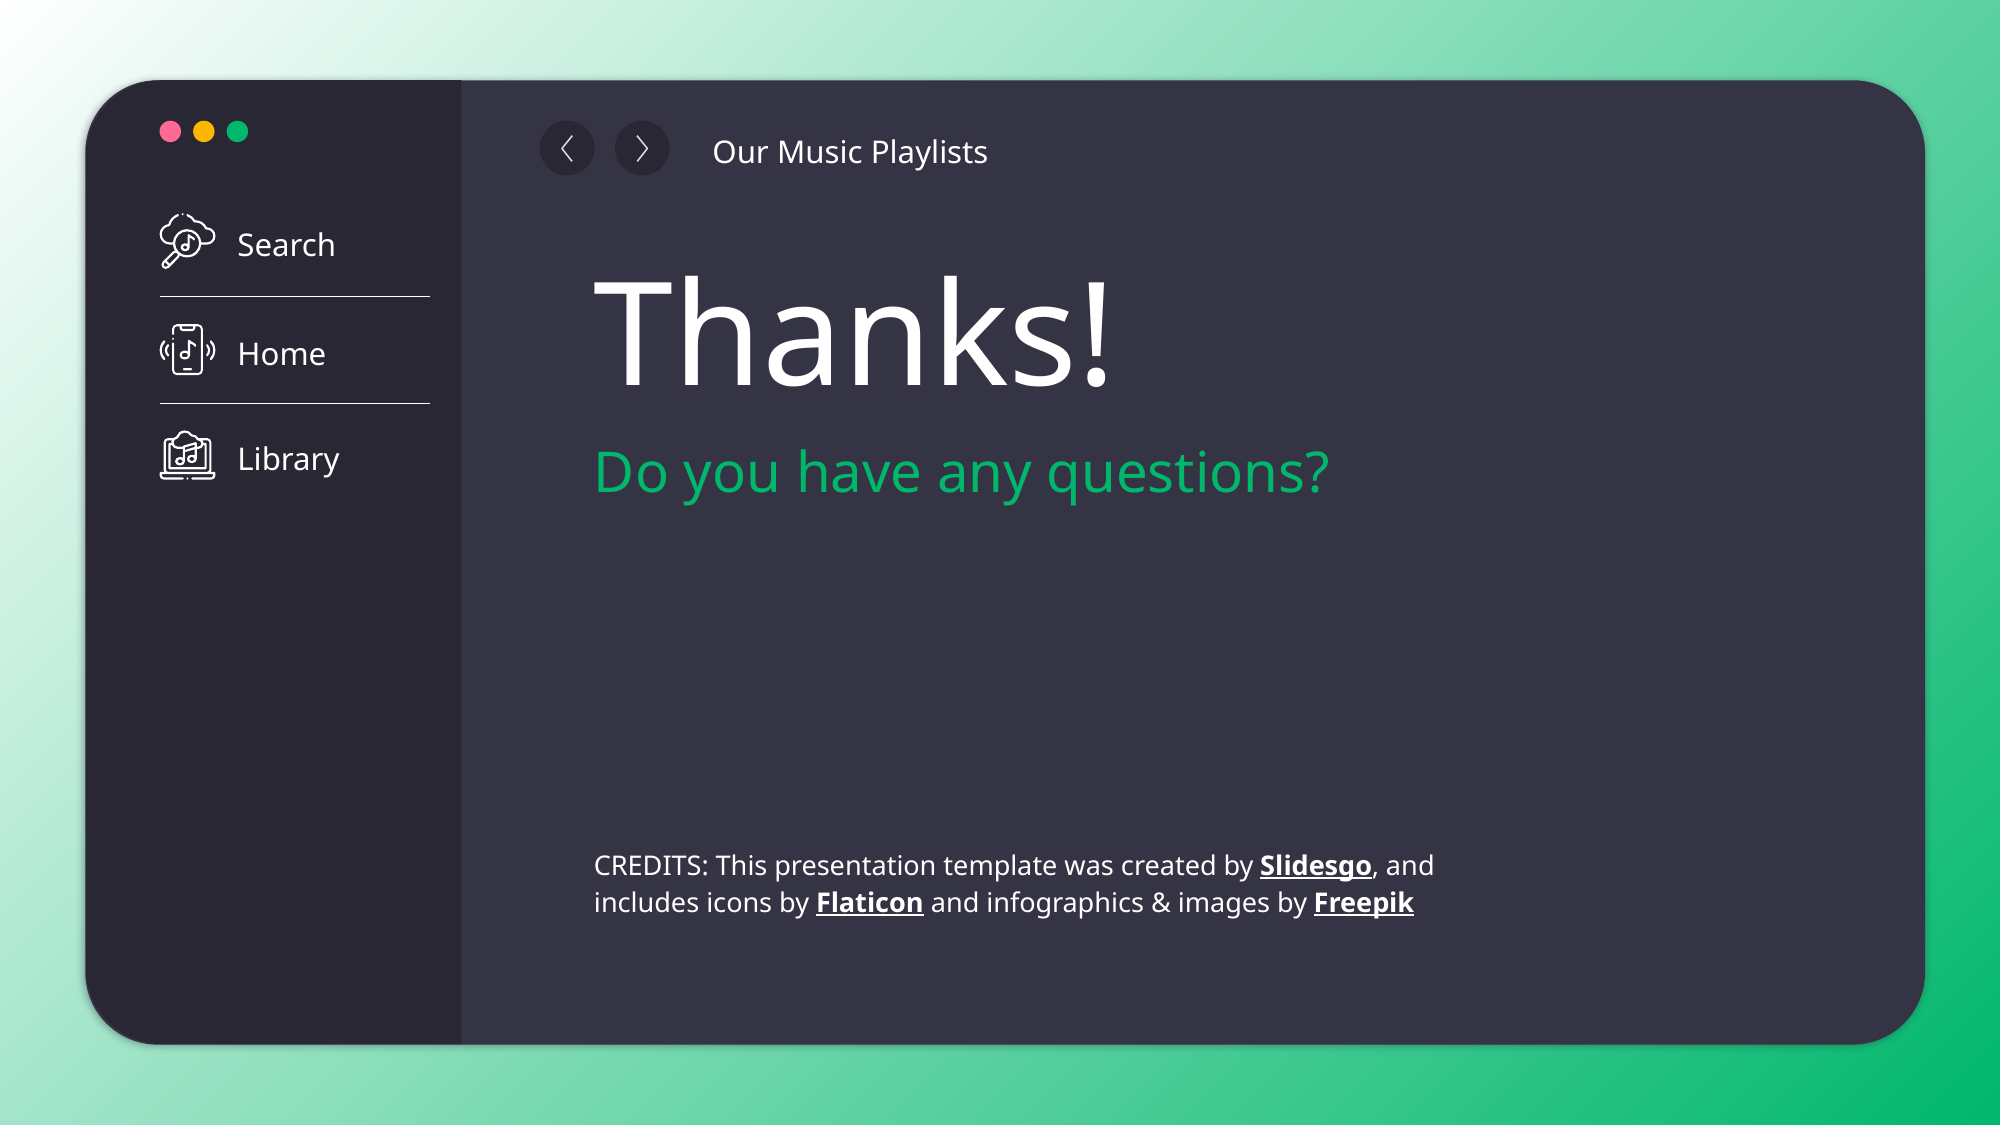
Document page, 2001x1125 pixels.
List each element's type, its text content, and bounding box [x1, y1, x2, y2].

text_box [158, 120, 431, 480]
title Thanks! [573, 234, 1507, 414]
subtitle Do you have any questions? [573, 436, 1507, 515]
text_box Our Music Playlists [712, 132, 1065, 165]
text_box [538, 120, 671, 176]
